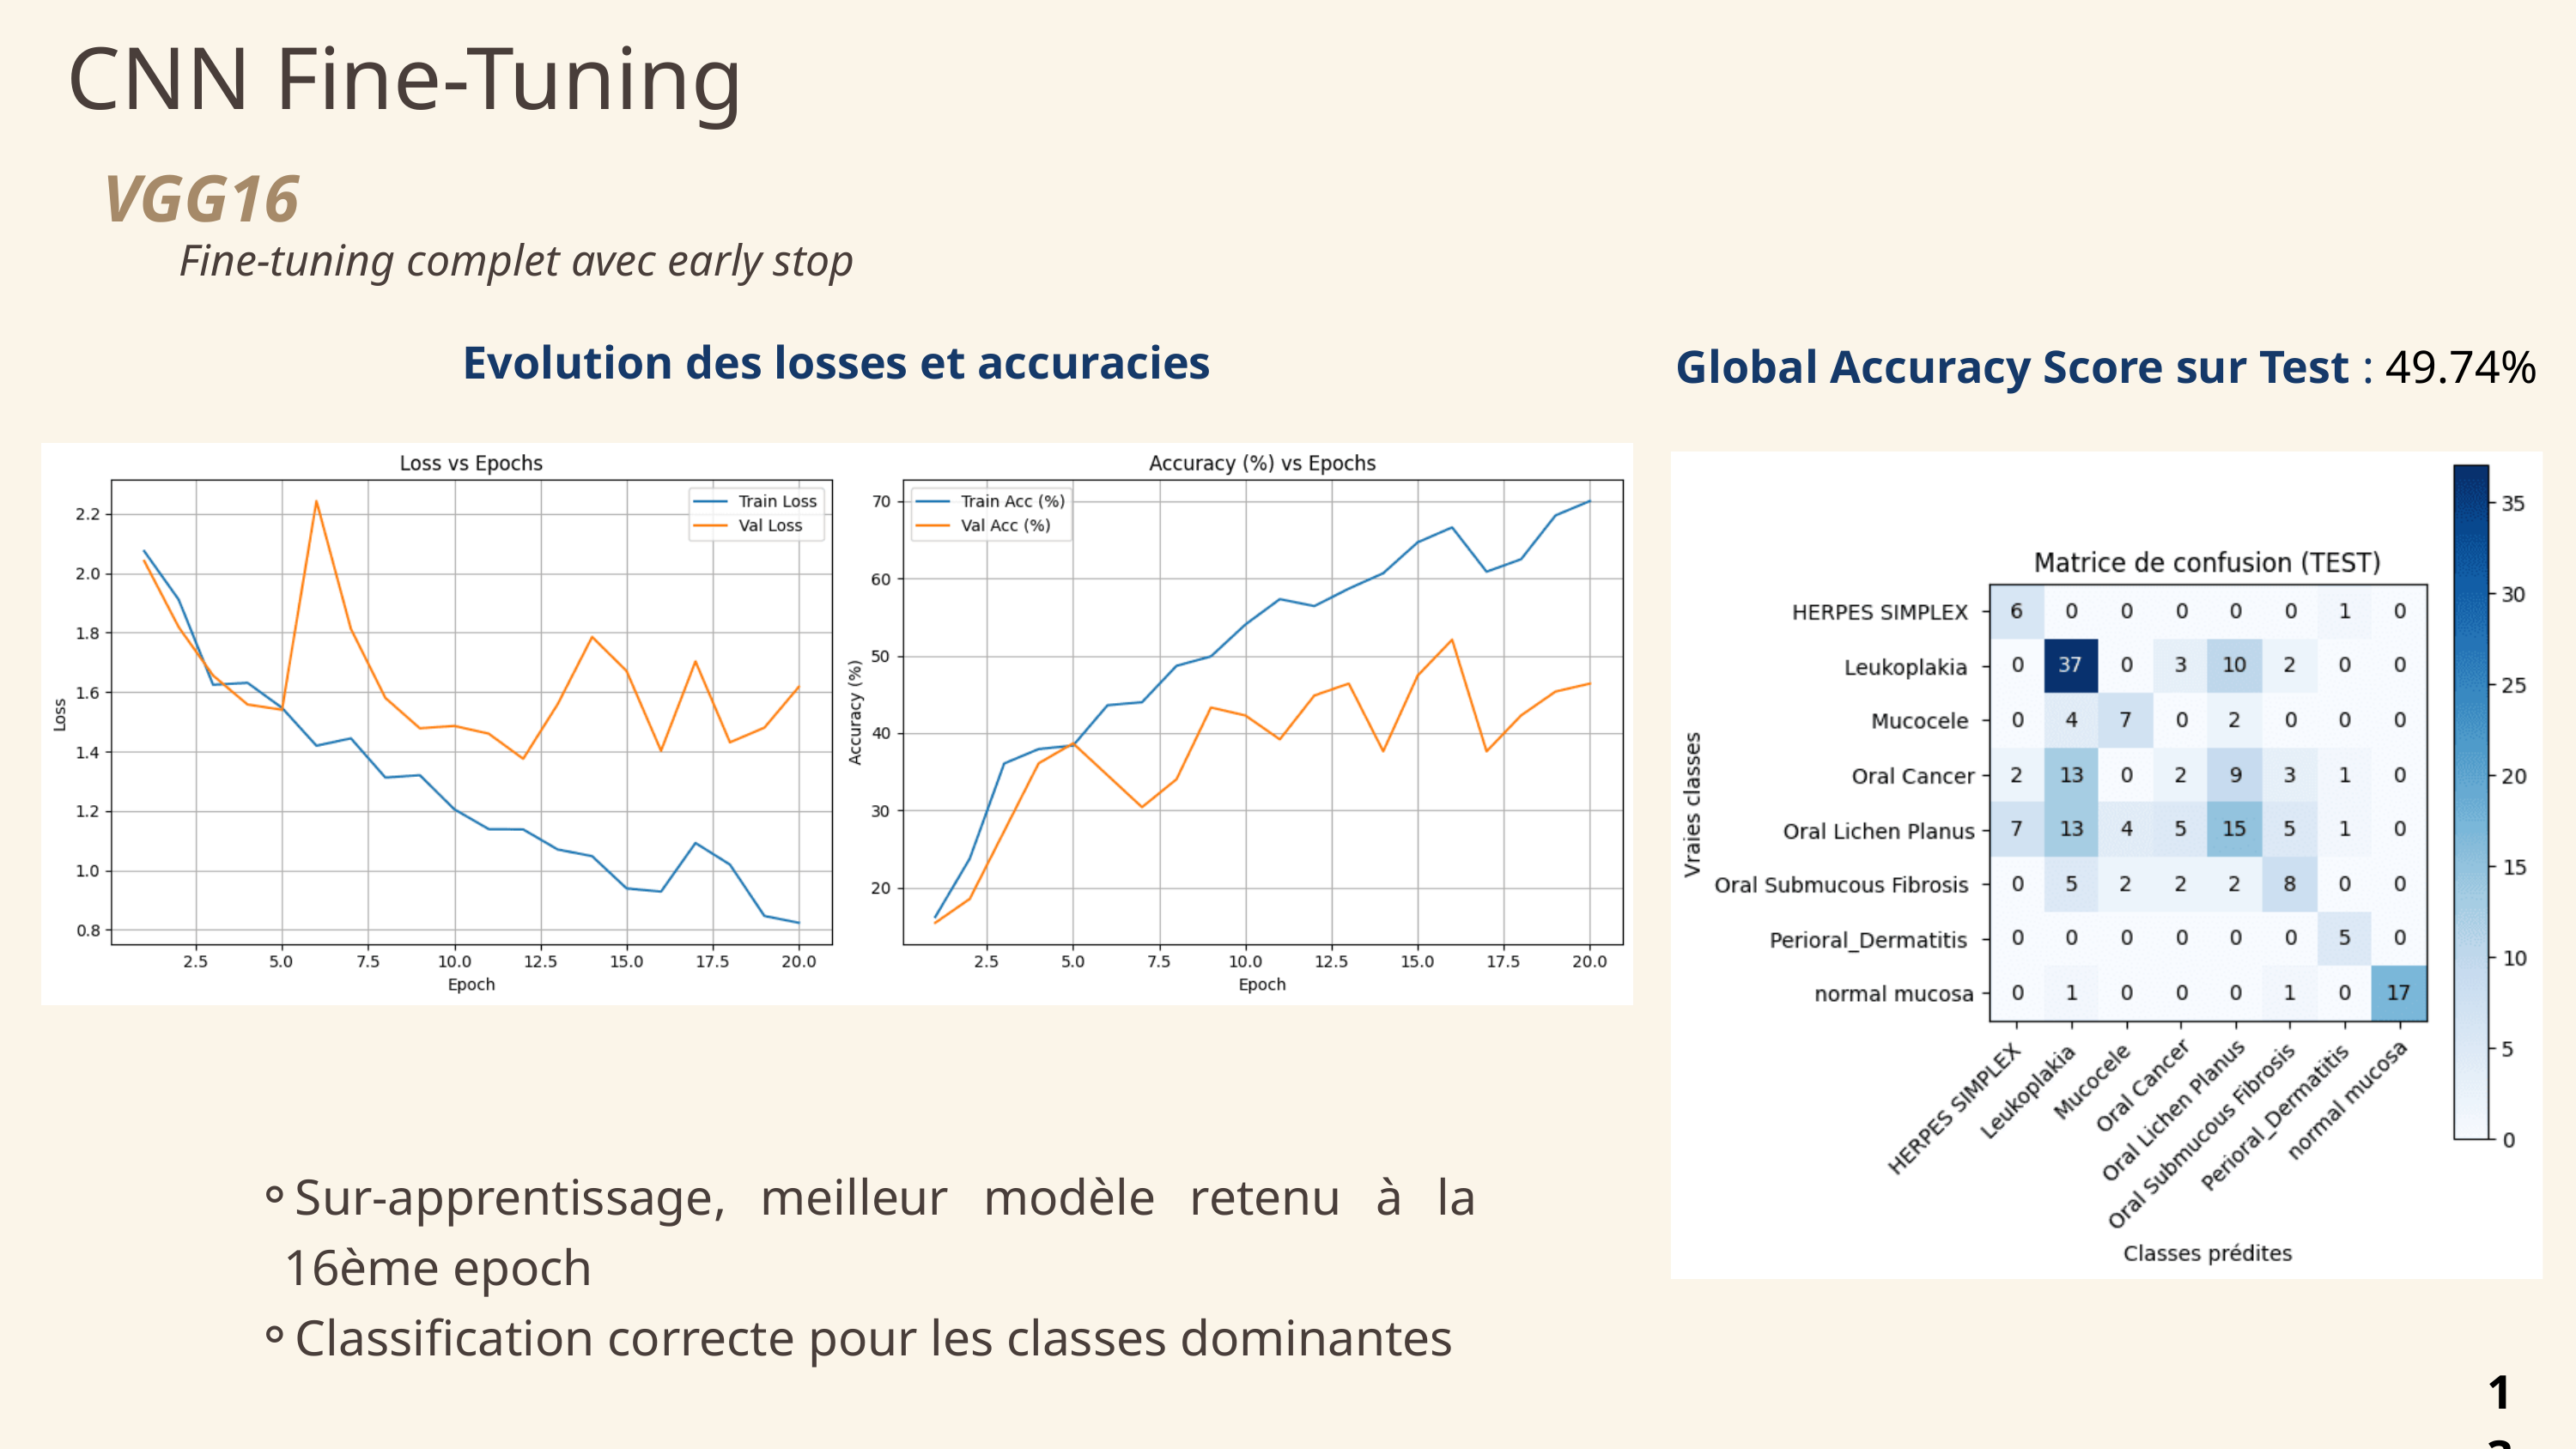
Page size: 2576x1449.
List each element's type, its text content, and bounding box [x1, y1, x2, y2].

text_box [40, 443, 1634, 1005]
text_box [1670, 452, 2543, 1280]
text_box Sur-apprentissage, meilleur modèle retenu à la 16ème epoch Classification correcte pour les classes dominantes [196, 1154, 1479, 1366]
text_box Evolution des losses et accuracies [380, 328, 1295, 389]
text_box VGG16 [102, 162, 734, 235]
text_box CNN Fine-Tuning [66, 30, 1401, 127]
text_box Fine-tuning complet avec early stop [179, 222, 1920, 285]
text_box 13 [2476, 1353, 2524, 1449]
text_box Global Accuracy Score sur Test : 49.74% [1661, 342, 2554, 392]
